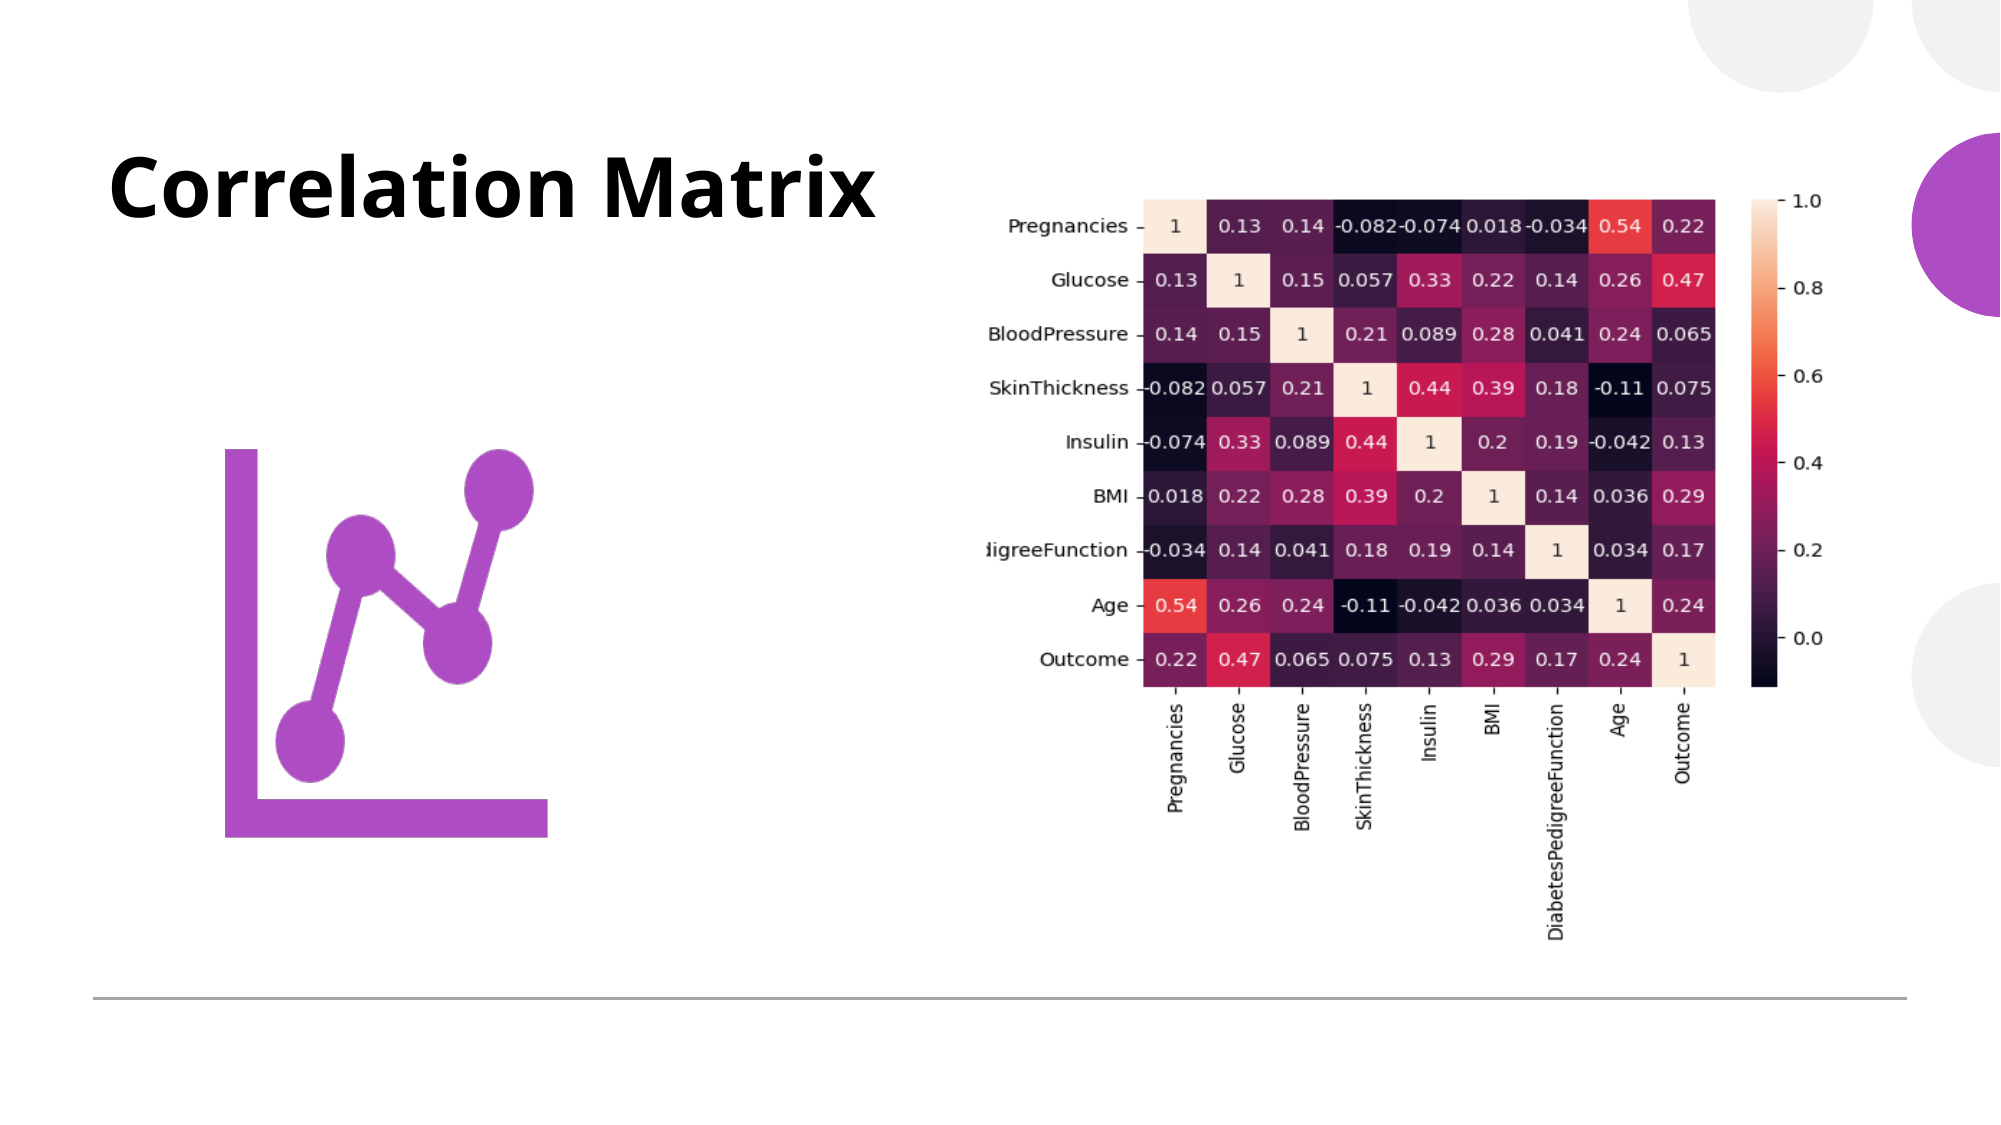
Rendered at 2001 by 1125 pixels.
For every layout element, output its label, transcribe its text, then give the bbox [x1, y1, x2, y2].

title Correlation Matrix [92, 126, 1385, 318]
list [986, 180, 1838, 952]
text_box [1687, 0, 2000, 768]
text_box [0, 0, 2000, 1125]
picture [163, 381, 605, 906]
